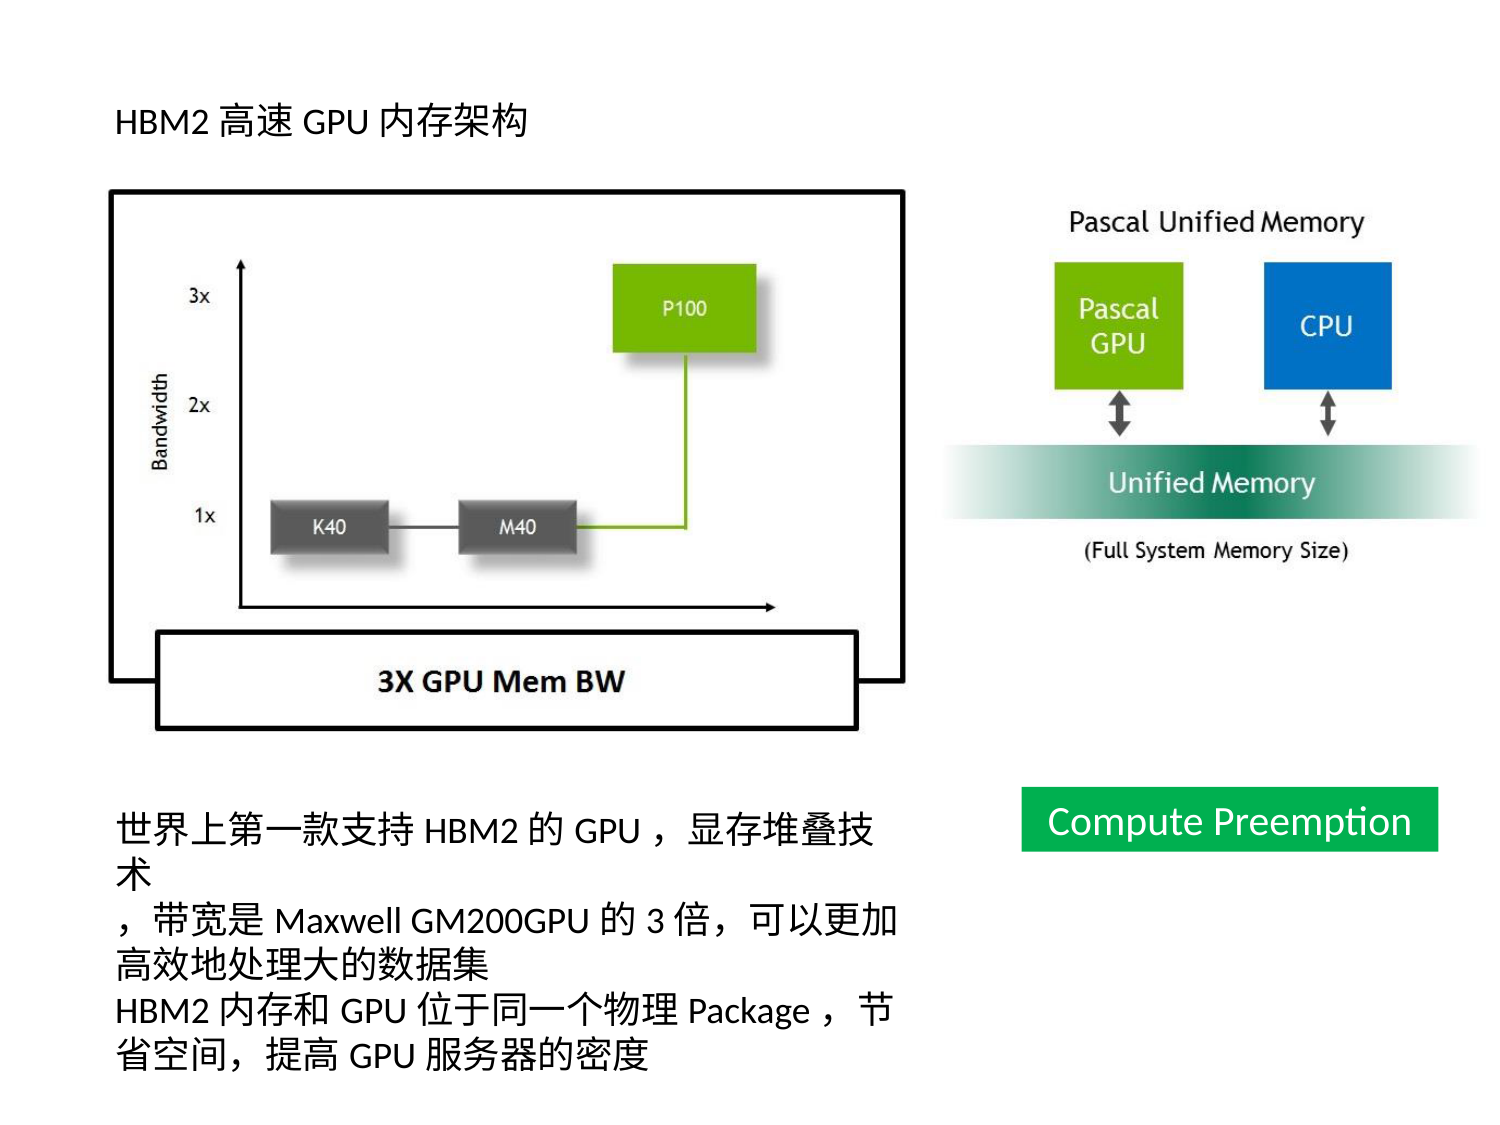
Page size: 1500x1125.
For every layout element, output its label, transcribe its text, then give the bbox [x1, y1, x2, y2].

text_box Compute Preemption [1021, 786, 1439, 852]
picture [926, 195, 1500, 582]
text_box 世界上第一款支持HBM2的GPU，显存堆叠技术 ，带宽是Maxwell GM200GPU的3倍，可以更加高效地处理大的数据集 HBM2内存和GPU位于同一个物理Package，节省空间，提高GPU服务器的密度 [100, 798, 924, 1125]
picture [88, 172, 925, 741]
text_box HBM2高速GPU内存架构 [100, 89, 669, 150]
